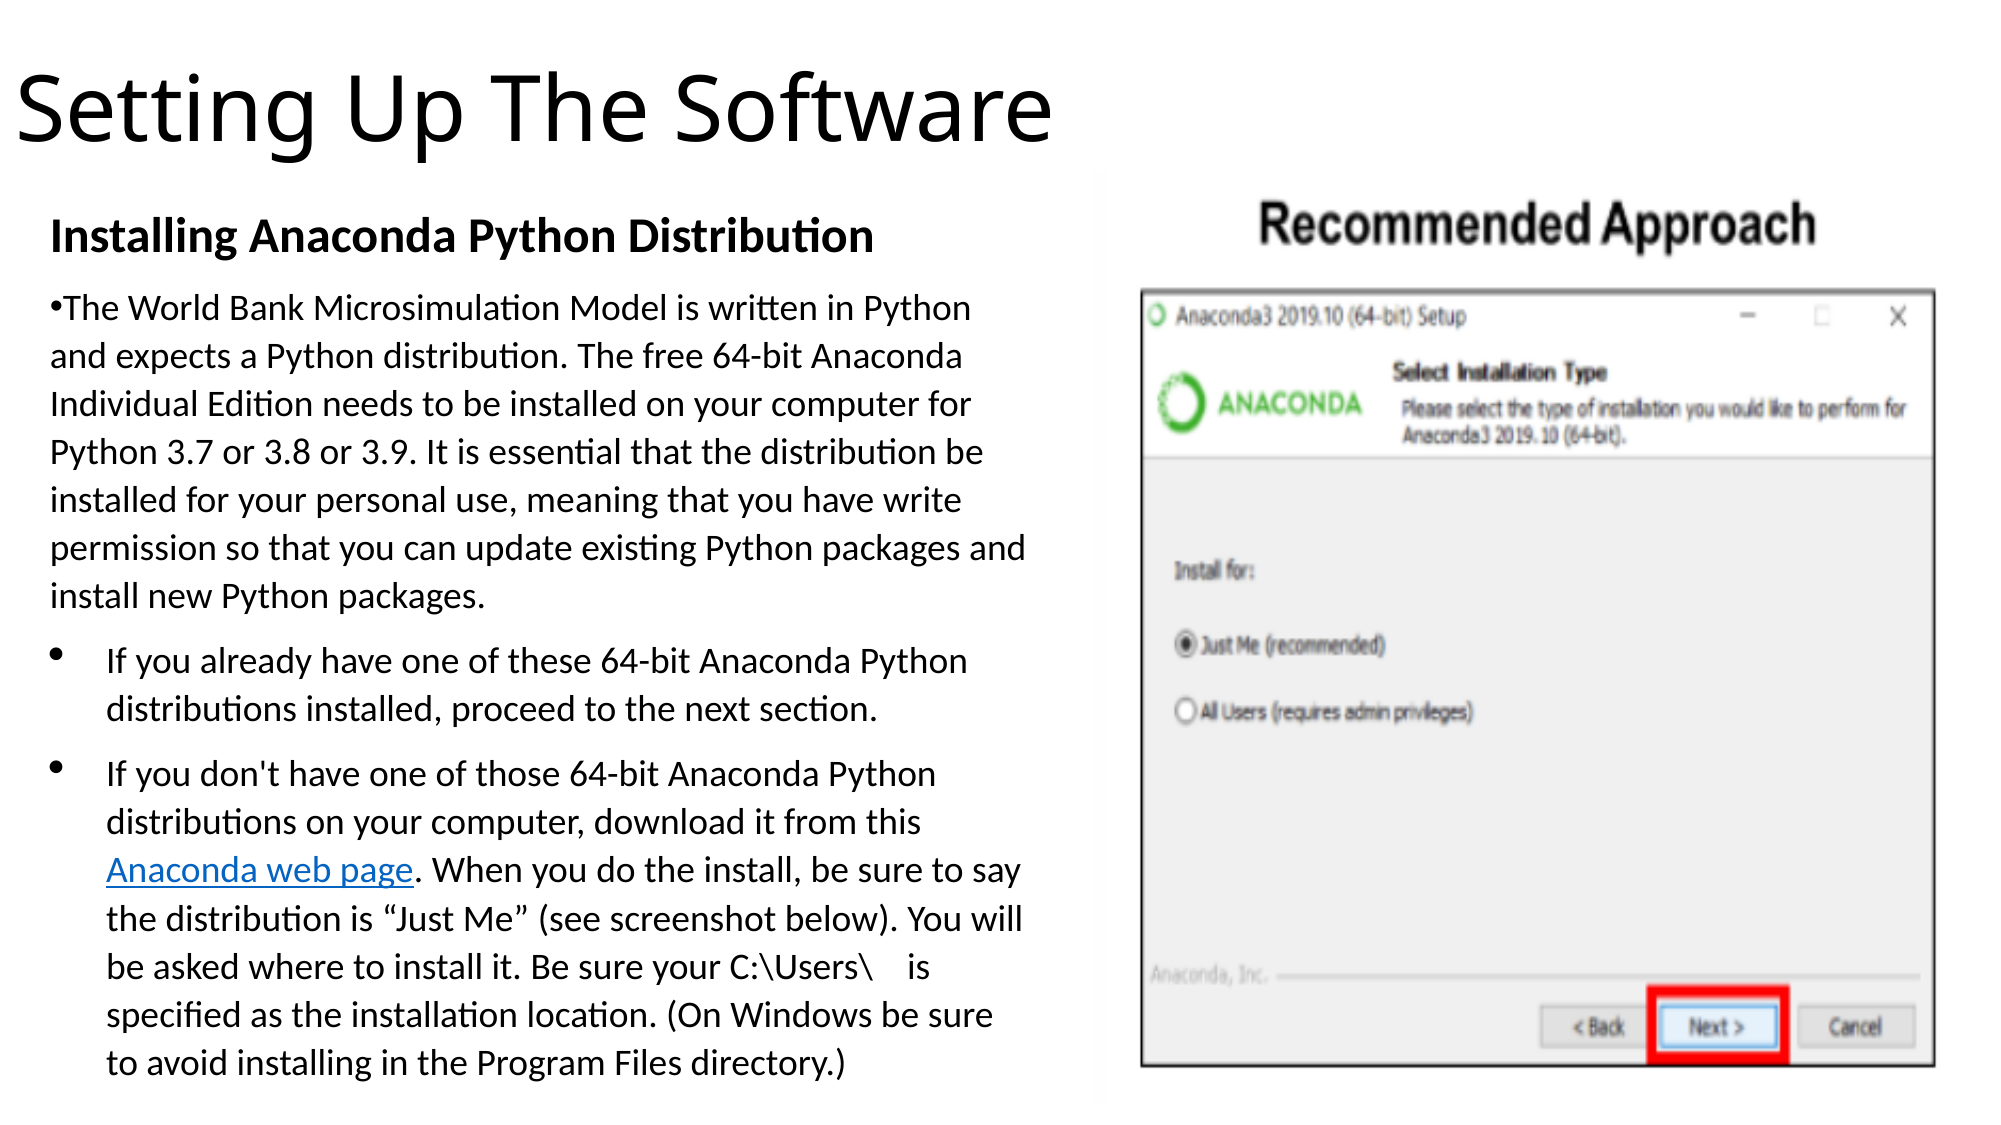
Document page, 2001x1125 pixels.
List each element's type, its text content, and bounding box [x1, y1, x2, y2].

list Installing Anaconda Python Distribution The World Bank Microsimulation Model is written in Python and expects a Python distribution. The free 64-bit Anaconda Individual Edition needs to be installed on your computer for Python 3.7 or 3.8 or 3.9. It is essential that the distribution be installed for your personal use, meaning that you have write permission so that you can update existing Python packages and install new Python packages. If you already have one of these 64-bit Anaconda Python distributions installed, proceed to the next section. If you don't have one of those 64-bit Anaconda Python distributions on your computer, download it from this Anaconda web page. When you do the install, be sure to say the distribution is “Just Me” (see screenshot below). You will be asked where to install it. Be sure your C:\Users\ is specified as the installation location. (On Windows be sure to avoid installing in the Program Files directory.) [34, 191, 1050, 1103]
title Setting Up The Software [0, 3, 1725, 221]
picture [1092, 171, 1966, 1103]
